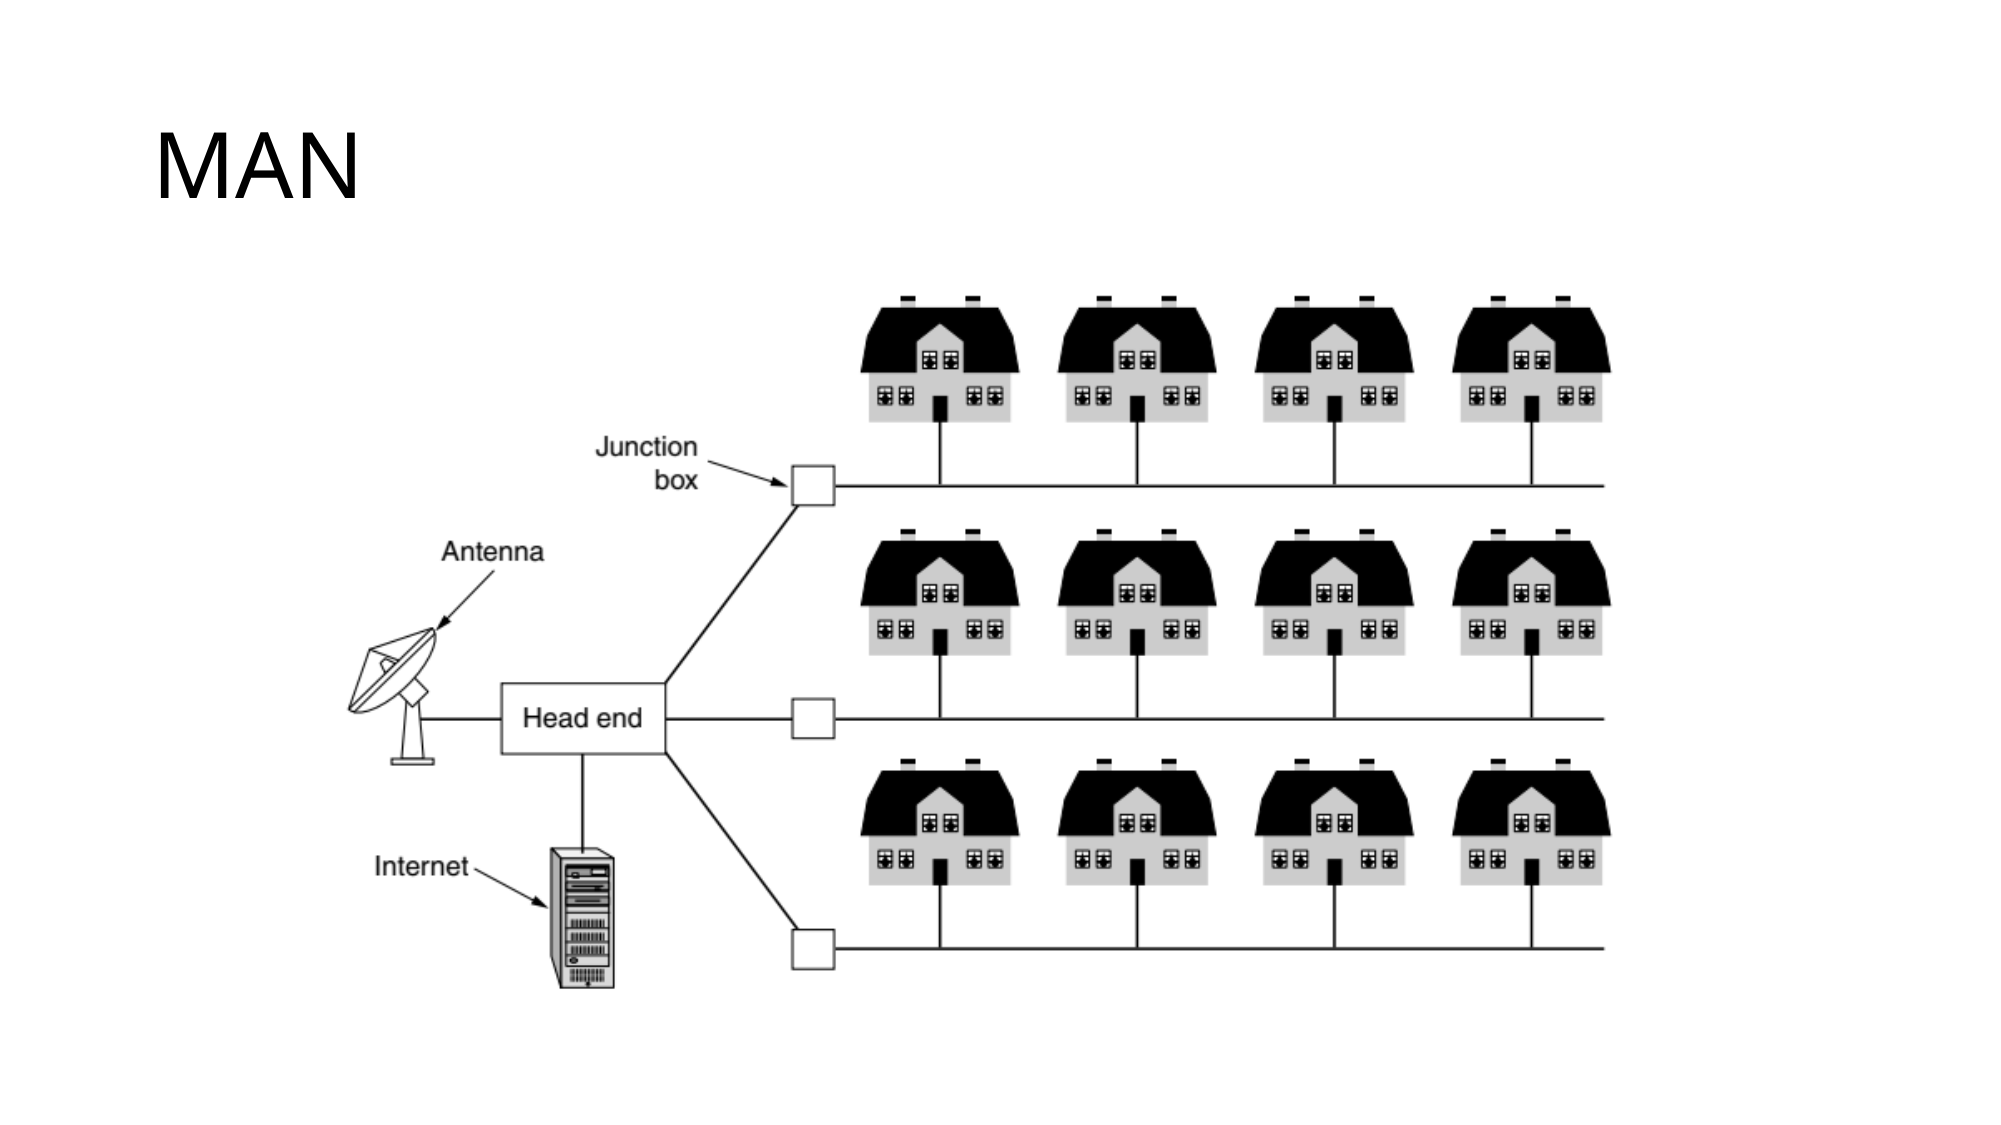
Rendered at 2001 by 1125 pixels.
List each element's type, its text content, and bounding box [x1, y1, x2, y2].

picture [299, 288, 1674, 1014]
title MAN [137, 59, 1863, 278]
